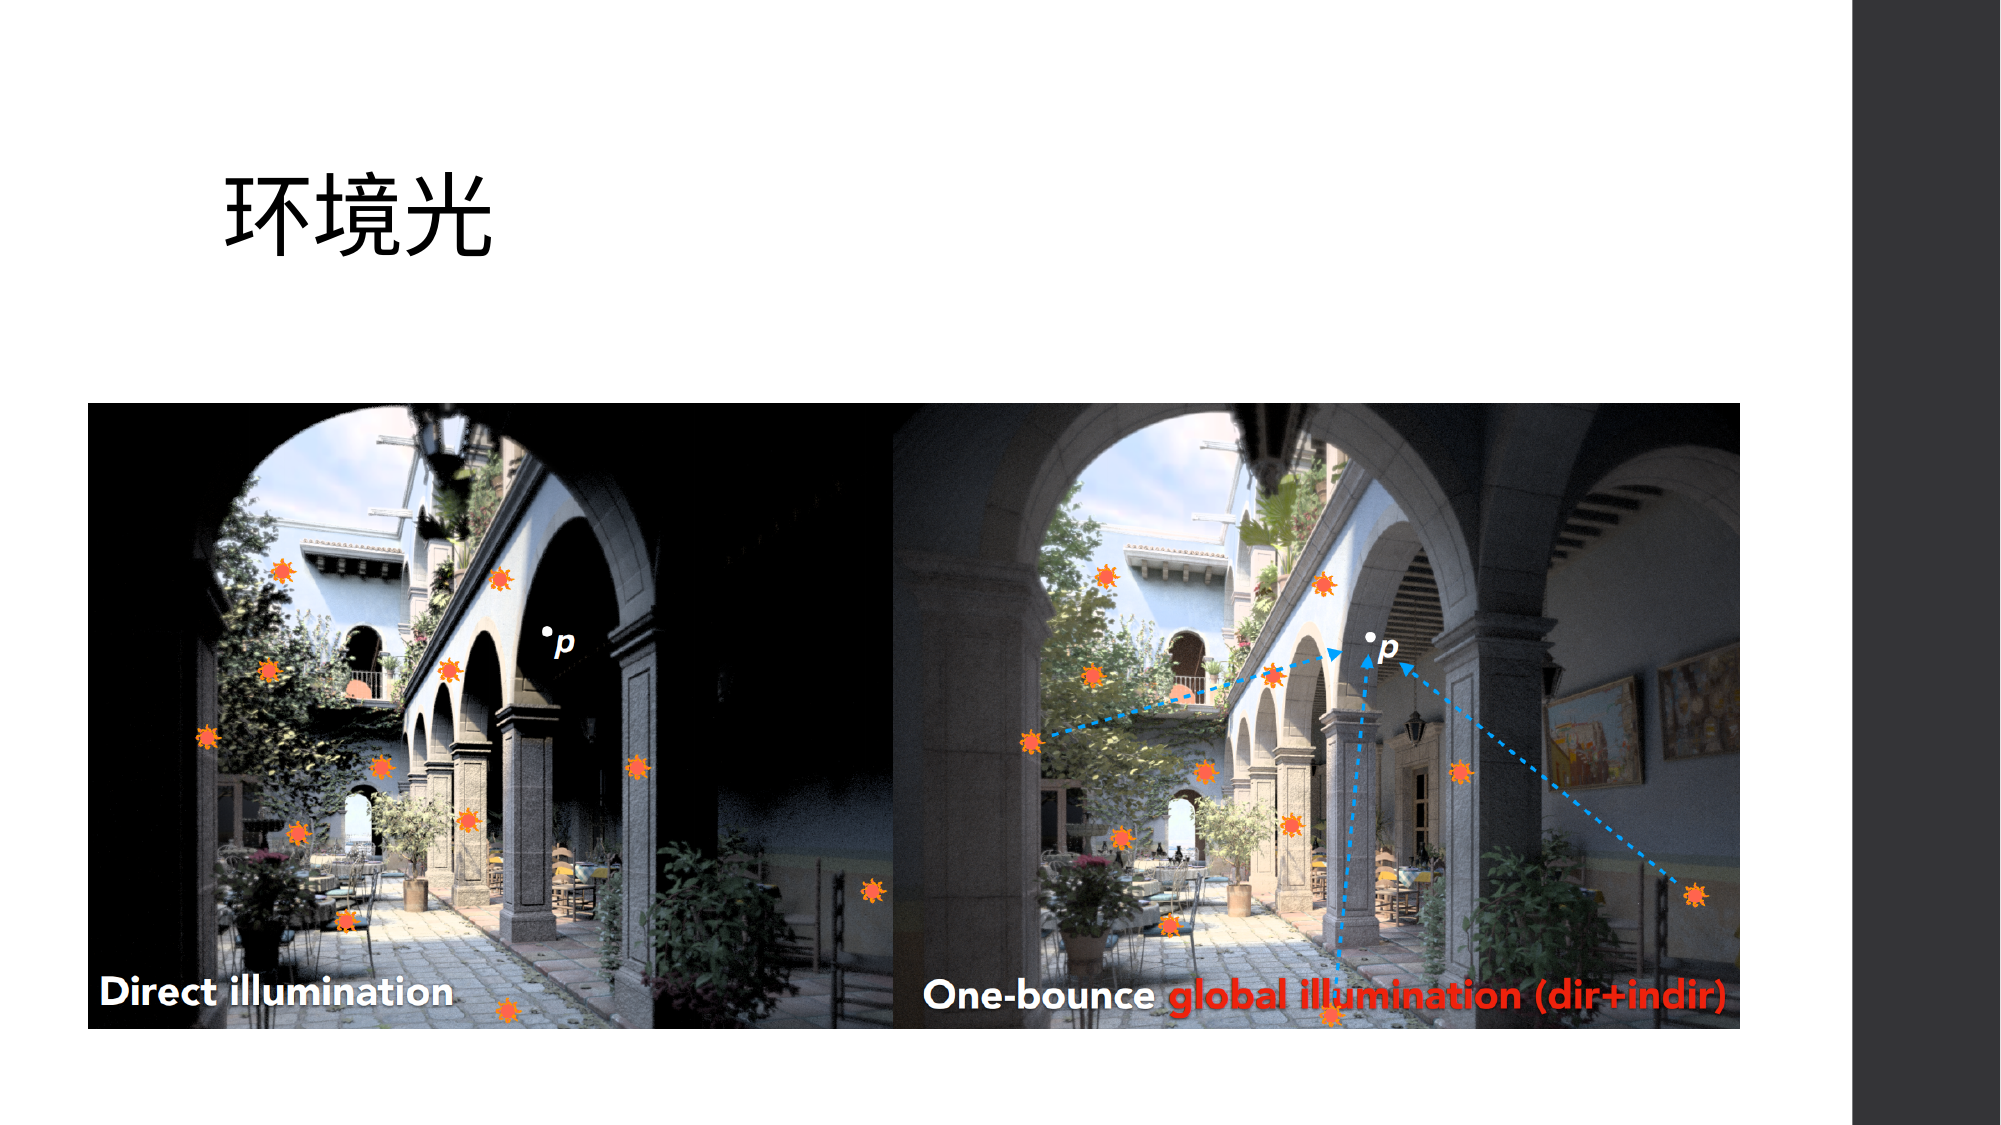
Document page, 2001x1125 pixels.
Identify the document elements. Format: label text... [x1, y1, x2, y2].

picture [87, 402, 1740, 1030]
title 环境光 [206, 60, 1797, 278]
